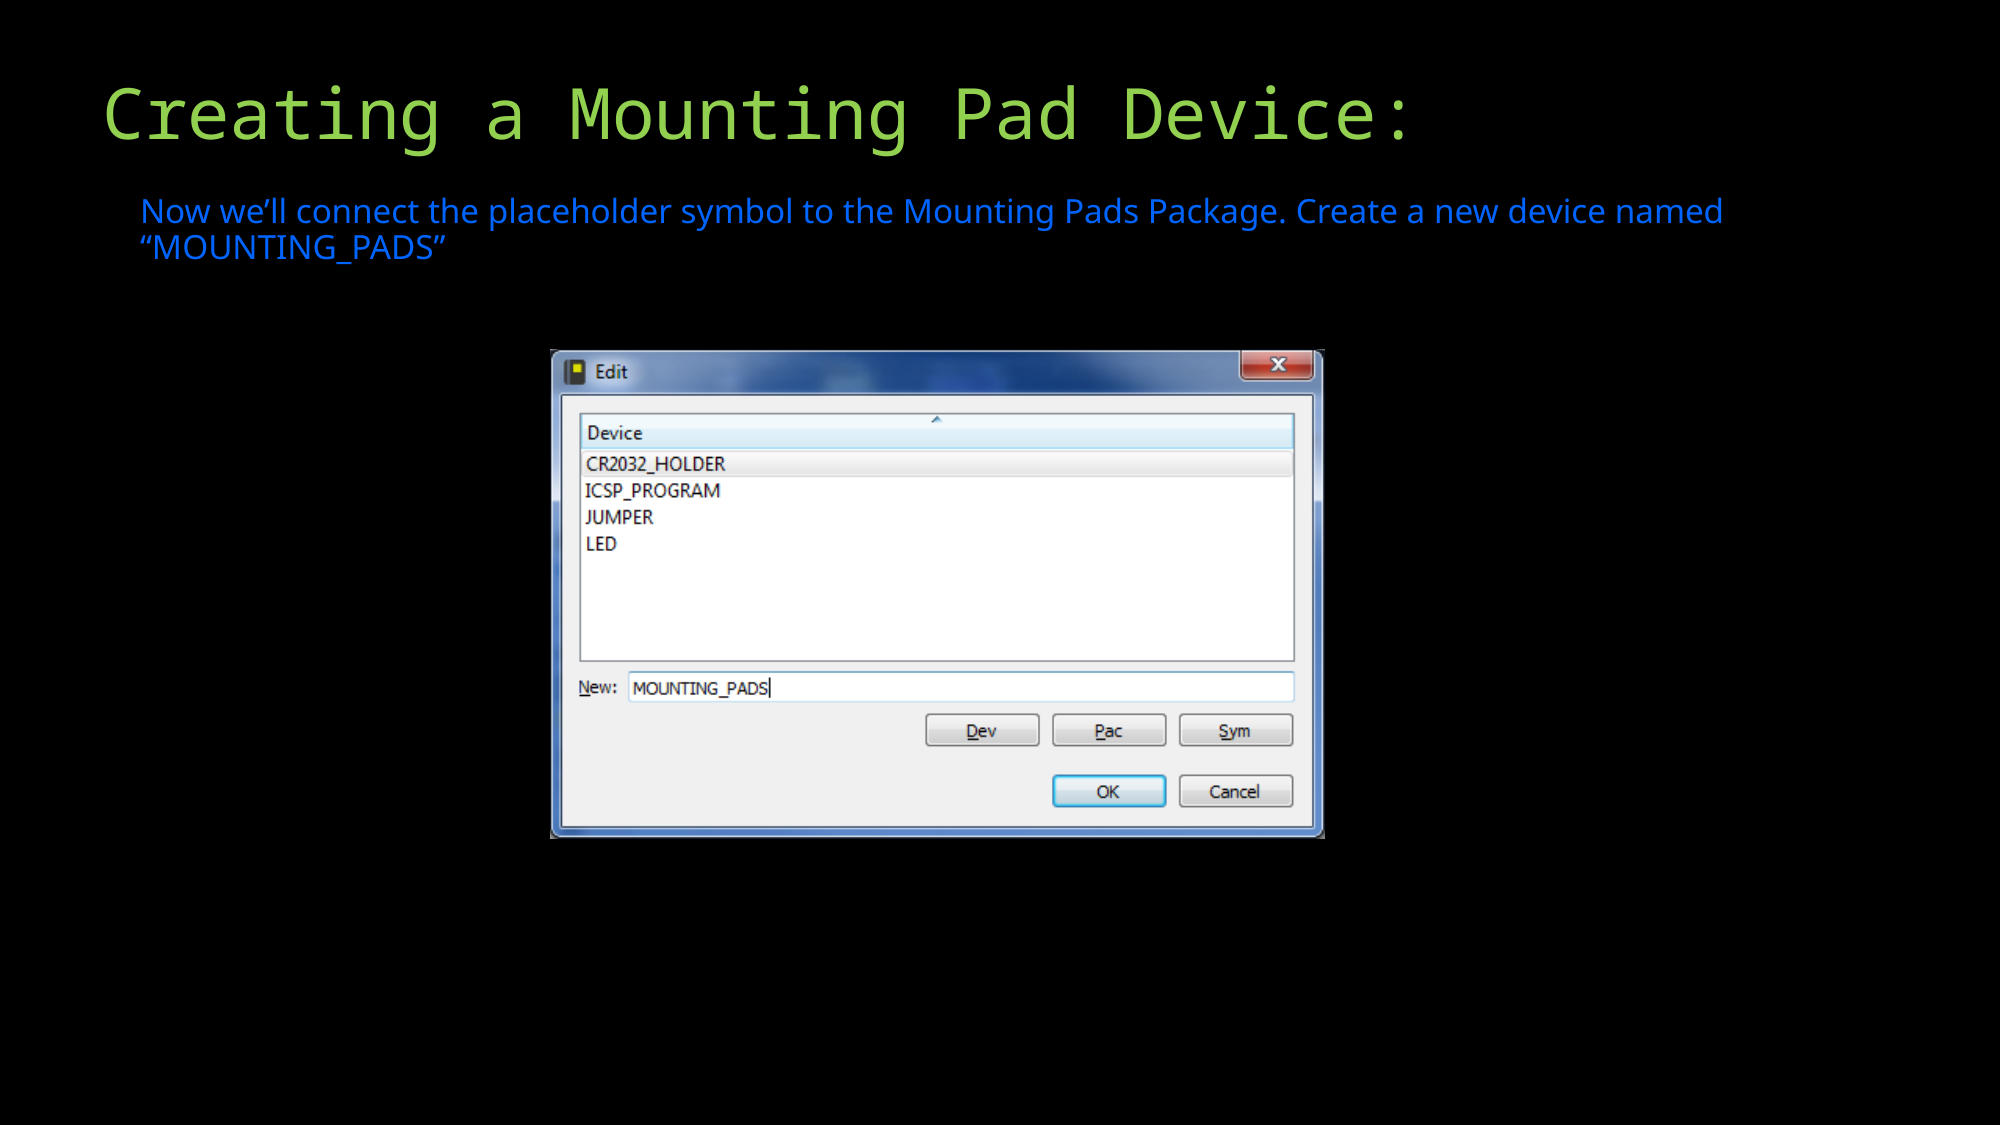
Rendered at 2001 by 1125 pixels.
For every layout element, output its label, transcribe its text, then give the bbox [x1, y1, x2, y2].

list Now we’ll connect the placeholder symbol to the Mounting Pads Package. Create a new device named “MOUNTING_PADS” [125, 187, 1750, 1000]
picture [550, 349, 1325, 839]
title Creating a Mounting Pad Device: [87, 37, 1738, 163]
